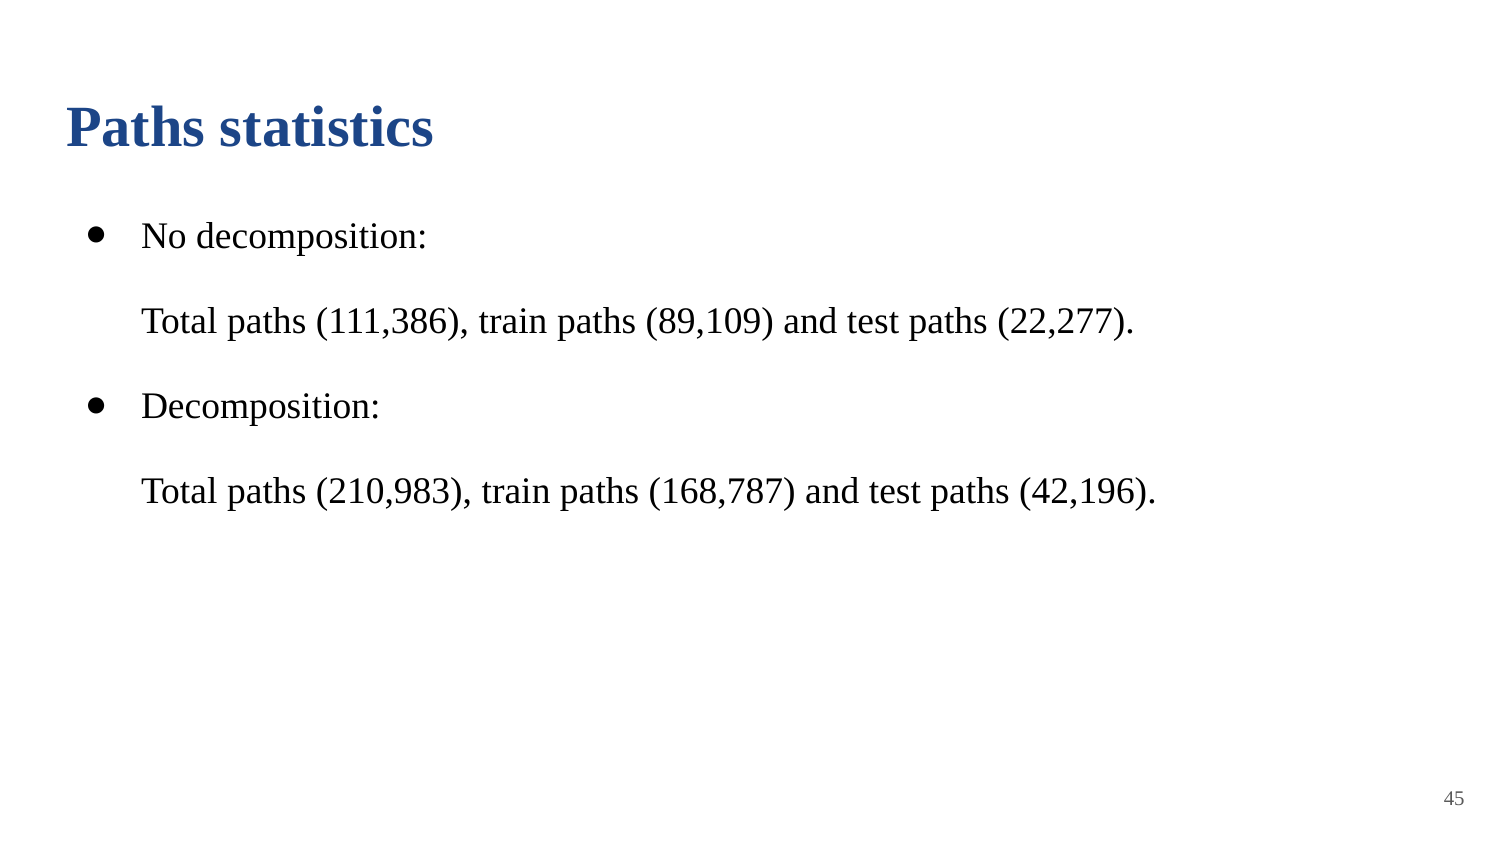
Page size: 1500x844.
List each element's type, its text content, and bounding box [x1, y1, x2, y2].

list No decomposition: Total paths (111,386), train paths (89,109) and test paths (22,277). Decomposition: Total paths (210,983), train paths (168,787) and test paths (42,196). [51, 189, 1449, 750]
slide_number ‹#› [1389, 764, 1480, 830]
title Paths statistics [51, 72, 1449, 167]
